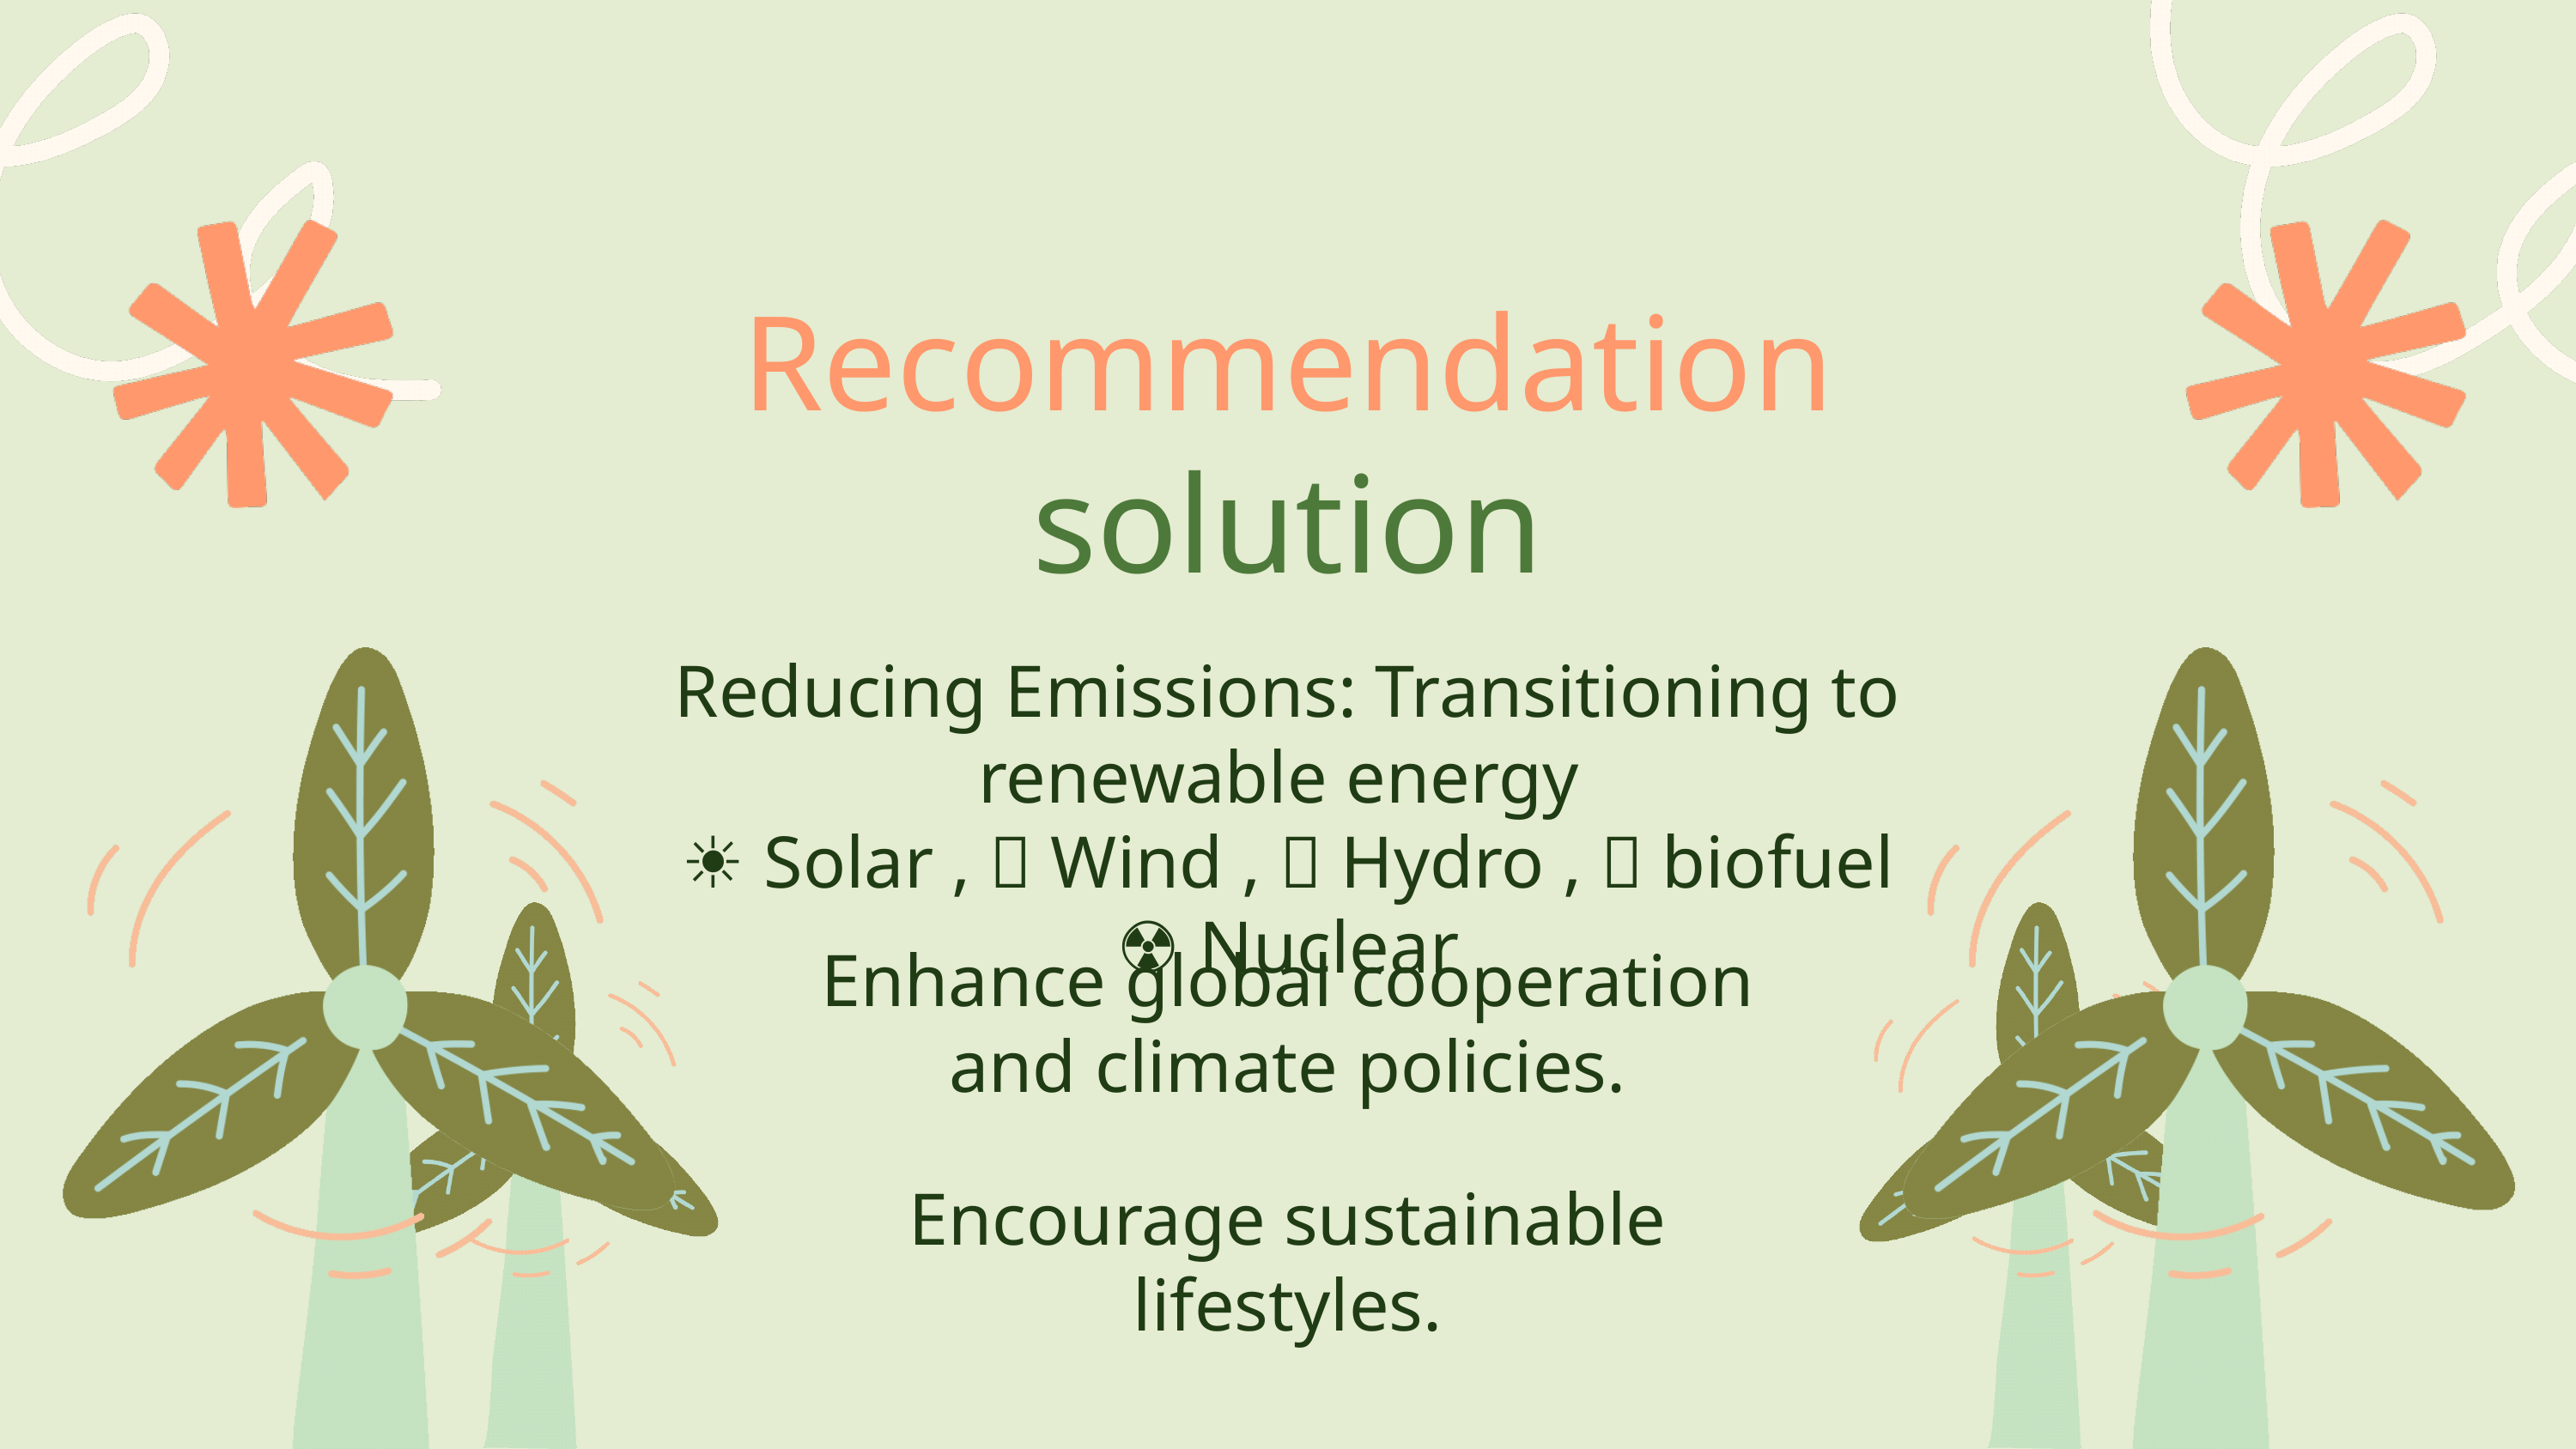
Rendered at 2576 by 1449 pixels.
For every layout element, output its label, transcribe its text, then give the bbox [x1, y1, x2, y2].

picture [1826, 646, 2571, 1449]
text_box solution [880, 464, 1696, 600]
text_box Recommendation [723, 306, 1853, 437]
text_box [2135, 0, 2576, 401]
text_box Enhance global cooperation and climate policies. [763, 936, 1813, 1107]
text_box [108, 219, 395, 508]
text_box Encourage sustainable lifestyles. [763, 1173, 1813, 1345]
picture [5, 646, 750, 1449]
text_box [2181, 219, 2468, 508]
text_box Reducing Emissions: Transitioning to renewable energy ☀️ Solar , 💨 Wind , 💧 Hydro , 🌿 biofuel ☢️ Nuclear [728, 646, 1847, 988]
text_box [0, 0, 441, 401]
